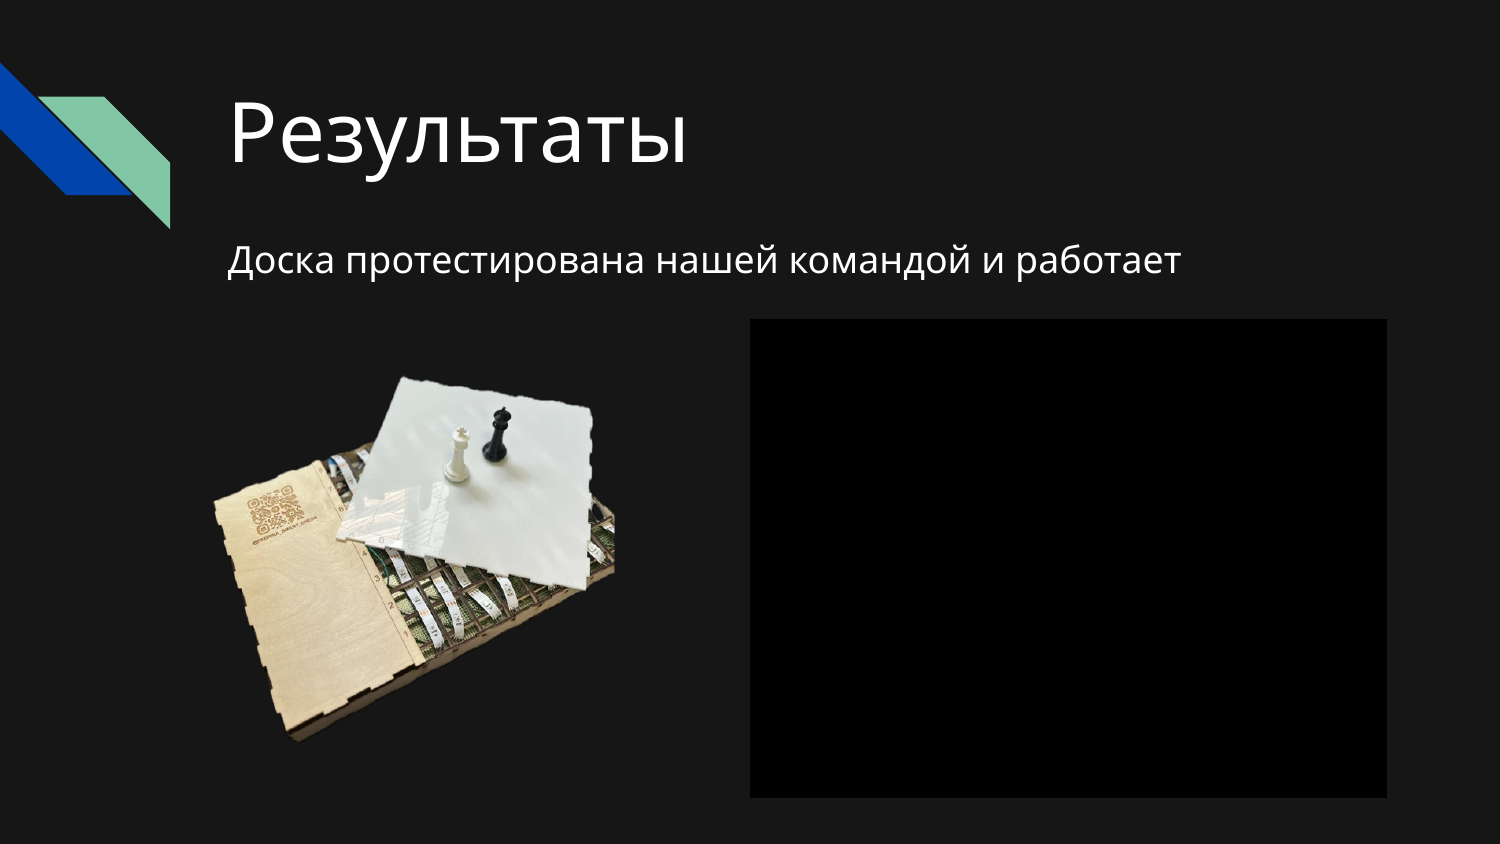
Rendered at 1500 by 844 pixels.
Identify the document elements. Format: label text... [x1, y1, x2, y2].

picture [212, 374, 615, 743]
list Доска протестирована нашей командой и работает [212, 214, 1368, 693]
picture [749, 319, 1387, 798]
title Результаты [212, 64, 1368, 214]
